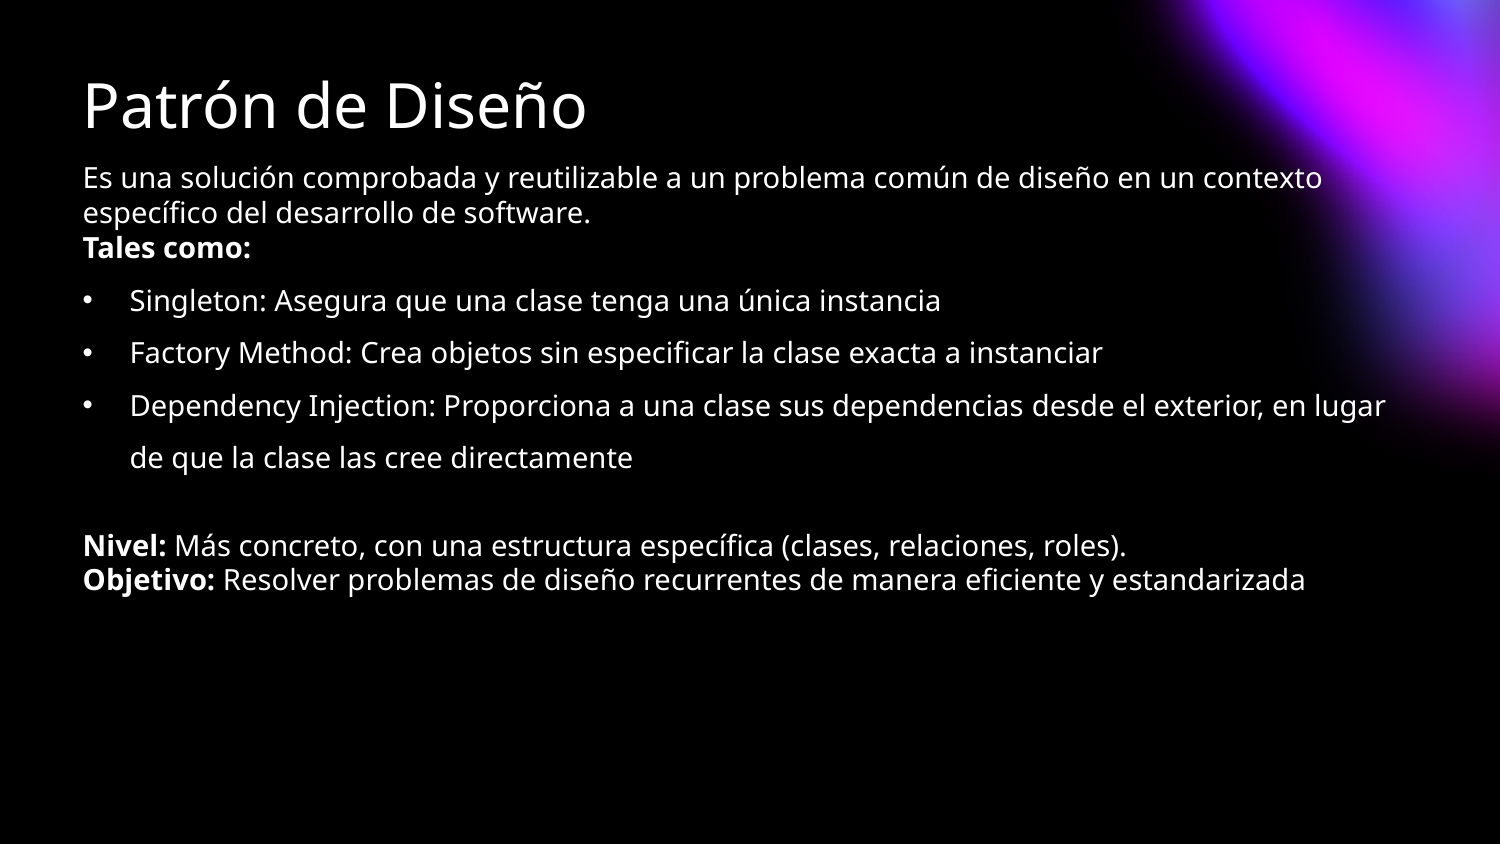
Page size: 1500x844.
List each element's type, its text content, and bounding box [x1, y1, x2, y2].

picture [0, 0, 1500, 813]
text_box Es una solución comprobada y reutilizable a un problema común de diseño en un contexto específico del desarrollo de software. Tales como: Singleton: Asegura que una clase tenga una única instancia Factory Method: Crea objetos sin especificar la clase exacta a instanciar Dependency Injection: Proporciona a una clase sus dependencias desde el exterior, en lugar de que la clase las cree directamente Nivel: Más concreto, con una estructura específica (clases, relaciones, roles). Objetivo: Resolver problemas de diseño recurrentes de manera eficiente y estandarizada [67, 144, 1436, 799]
title Patrón de Diseño [67, 50, 1436, 144]
